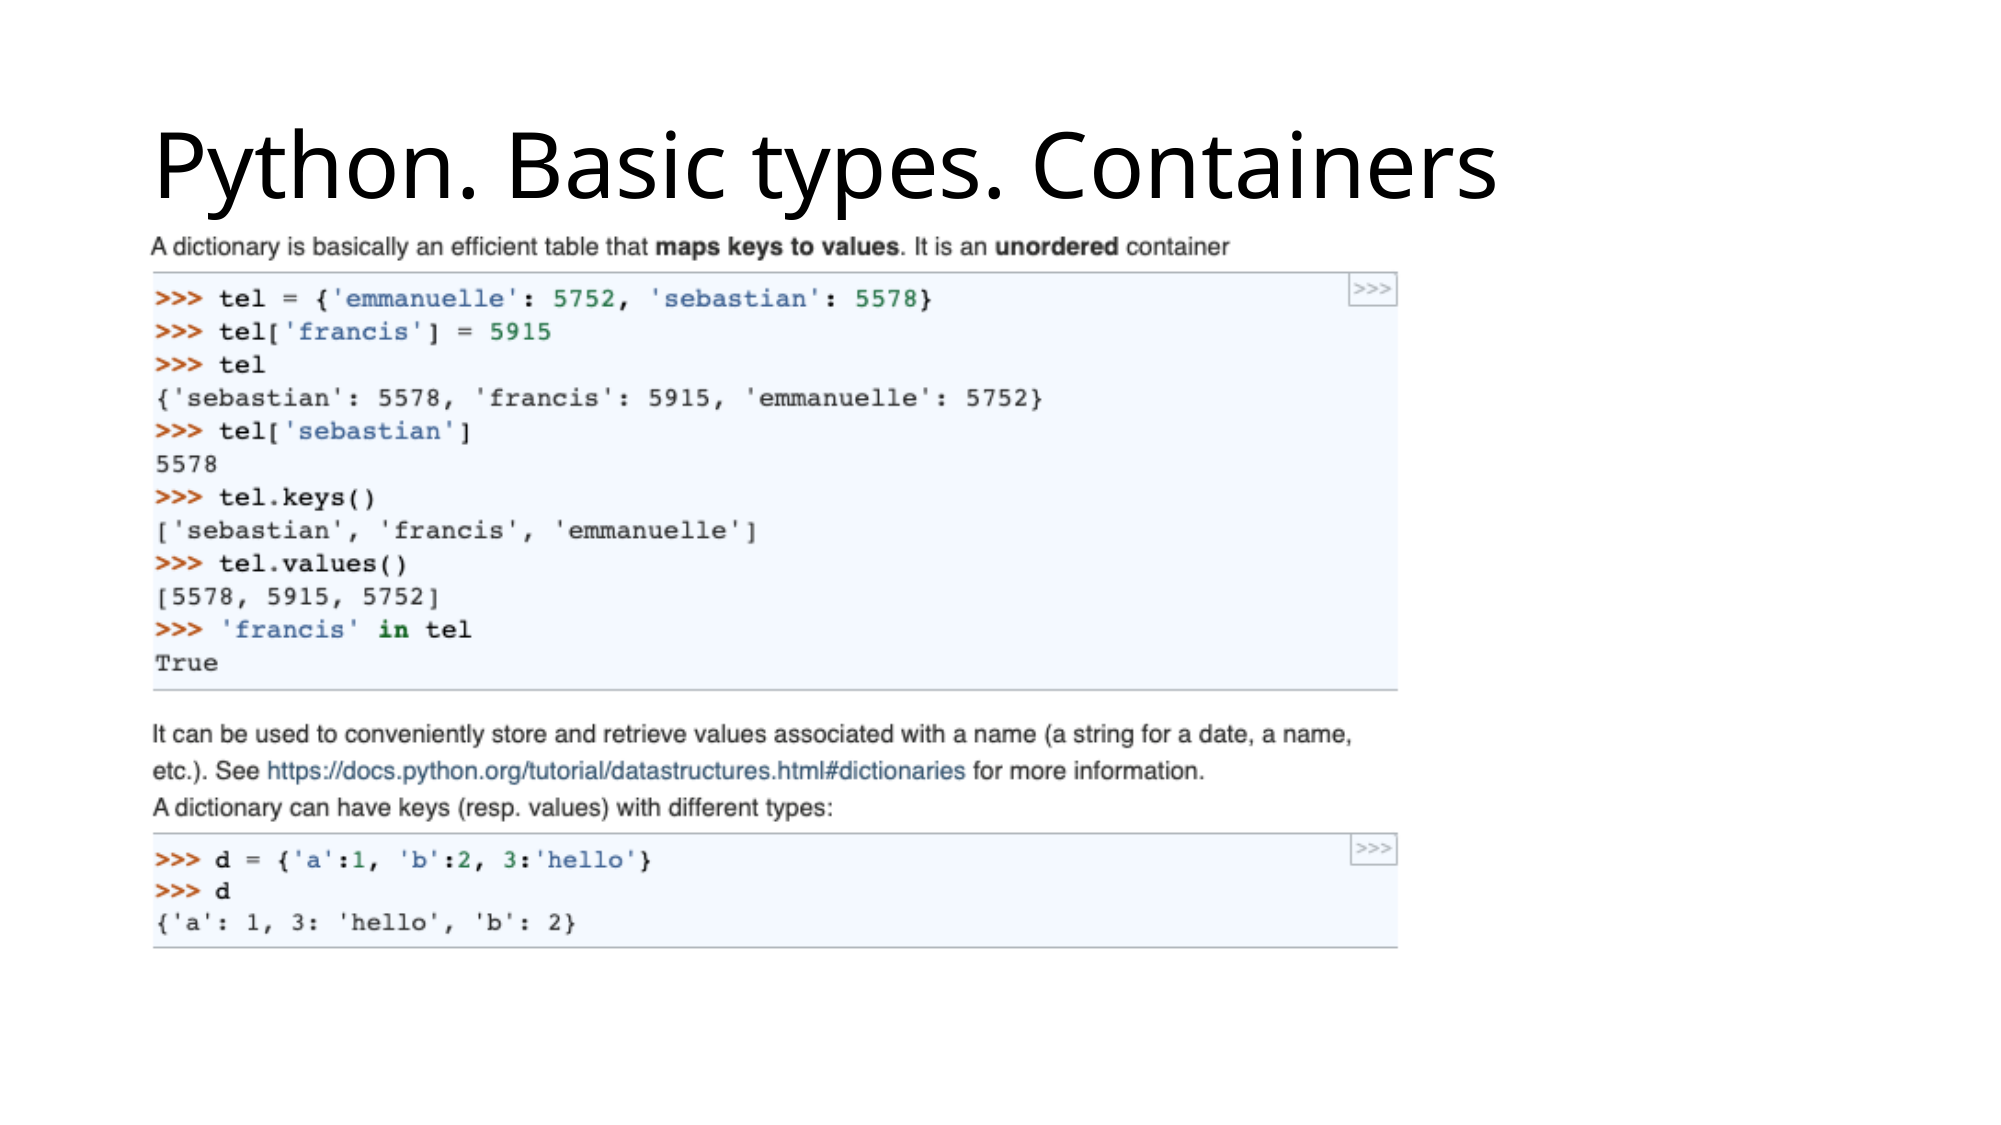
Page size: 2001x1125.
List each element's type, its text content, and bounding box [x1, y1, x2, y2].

title Python. Basic types. Containers [137, 59, 1863, 278]
picture [137, 226, 1413, 958]
